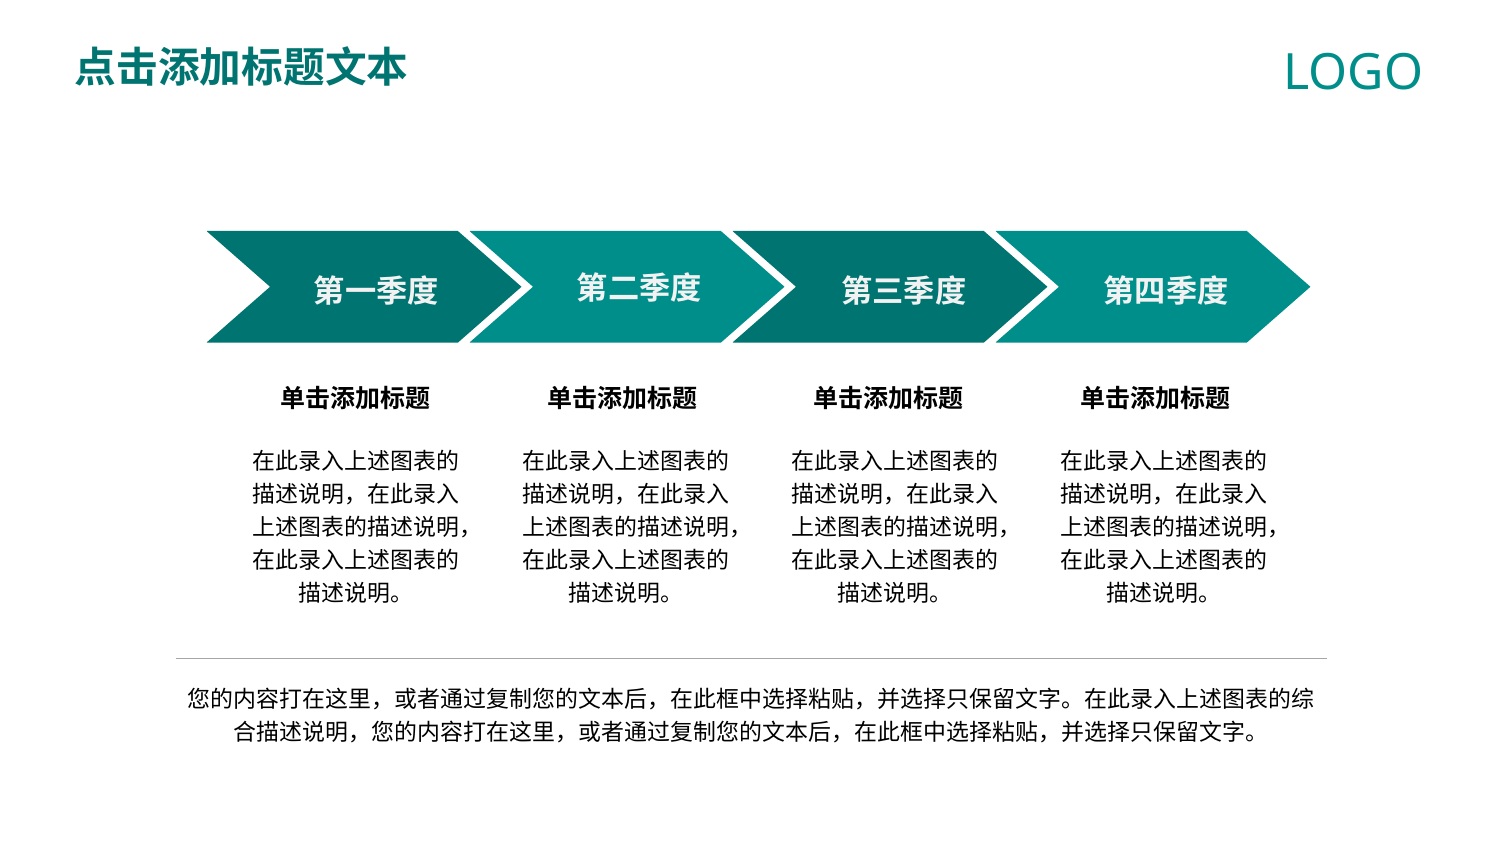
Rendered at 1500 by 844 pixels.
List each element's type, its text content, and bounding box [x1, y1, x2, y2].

text_box 在此录入上述图表的描述说明，在此录入上述图表的描述说明，在此录入上述图表的描述说明。 [510, 435, 742, 612]
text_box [522, 230, 732, 343]
text_box 您的内容打在这里，或者通过复制您的文本后，在此框中选择粘贴，并选择只保留文字。在此录入上述图表的综合描述说明，您的内容打在这里，或者通过复制您的文本后，在此框中选择粘贴，并选择只保留文字。 [174, 673, 1329, 751]
text_box 点击添加标题文本 [59, 33, 424, 99]
text_box 在此录入上述图表的描述说明，在此录入上述图表的描述说明，在此录入上述图表的描述说明。 [1048, 435, 1280, 612]
text_box 在此录入上述图表的描述说明，在此录入上述图表的描述说明，在此录入上述图表的描述说明。 [238, 435, 474, 612]
text_box LOGO [1268, 31, 1439, 107]
text_box 单击添加标题 [1069, 376, 1242, 418]
text_box 在此录入上述图表的描述说明，在此录入上述图表的描述说明，在此录入上述图表的描述说明。 [778, 435, 1012, 612]
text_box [1048, 230, 1311, 343]
text_box 单击添加标题 [802, 376, 976, 418]
text_box 单击添加标题 [535, 376, 709, 418]
text_box 单击添加标题 [269, 376, 442, 418]
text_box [732, 230, 1048, 343]
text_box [206, 230, 522, 343]
